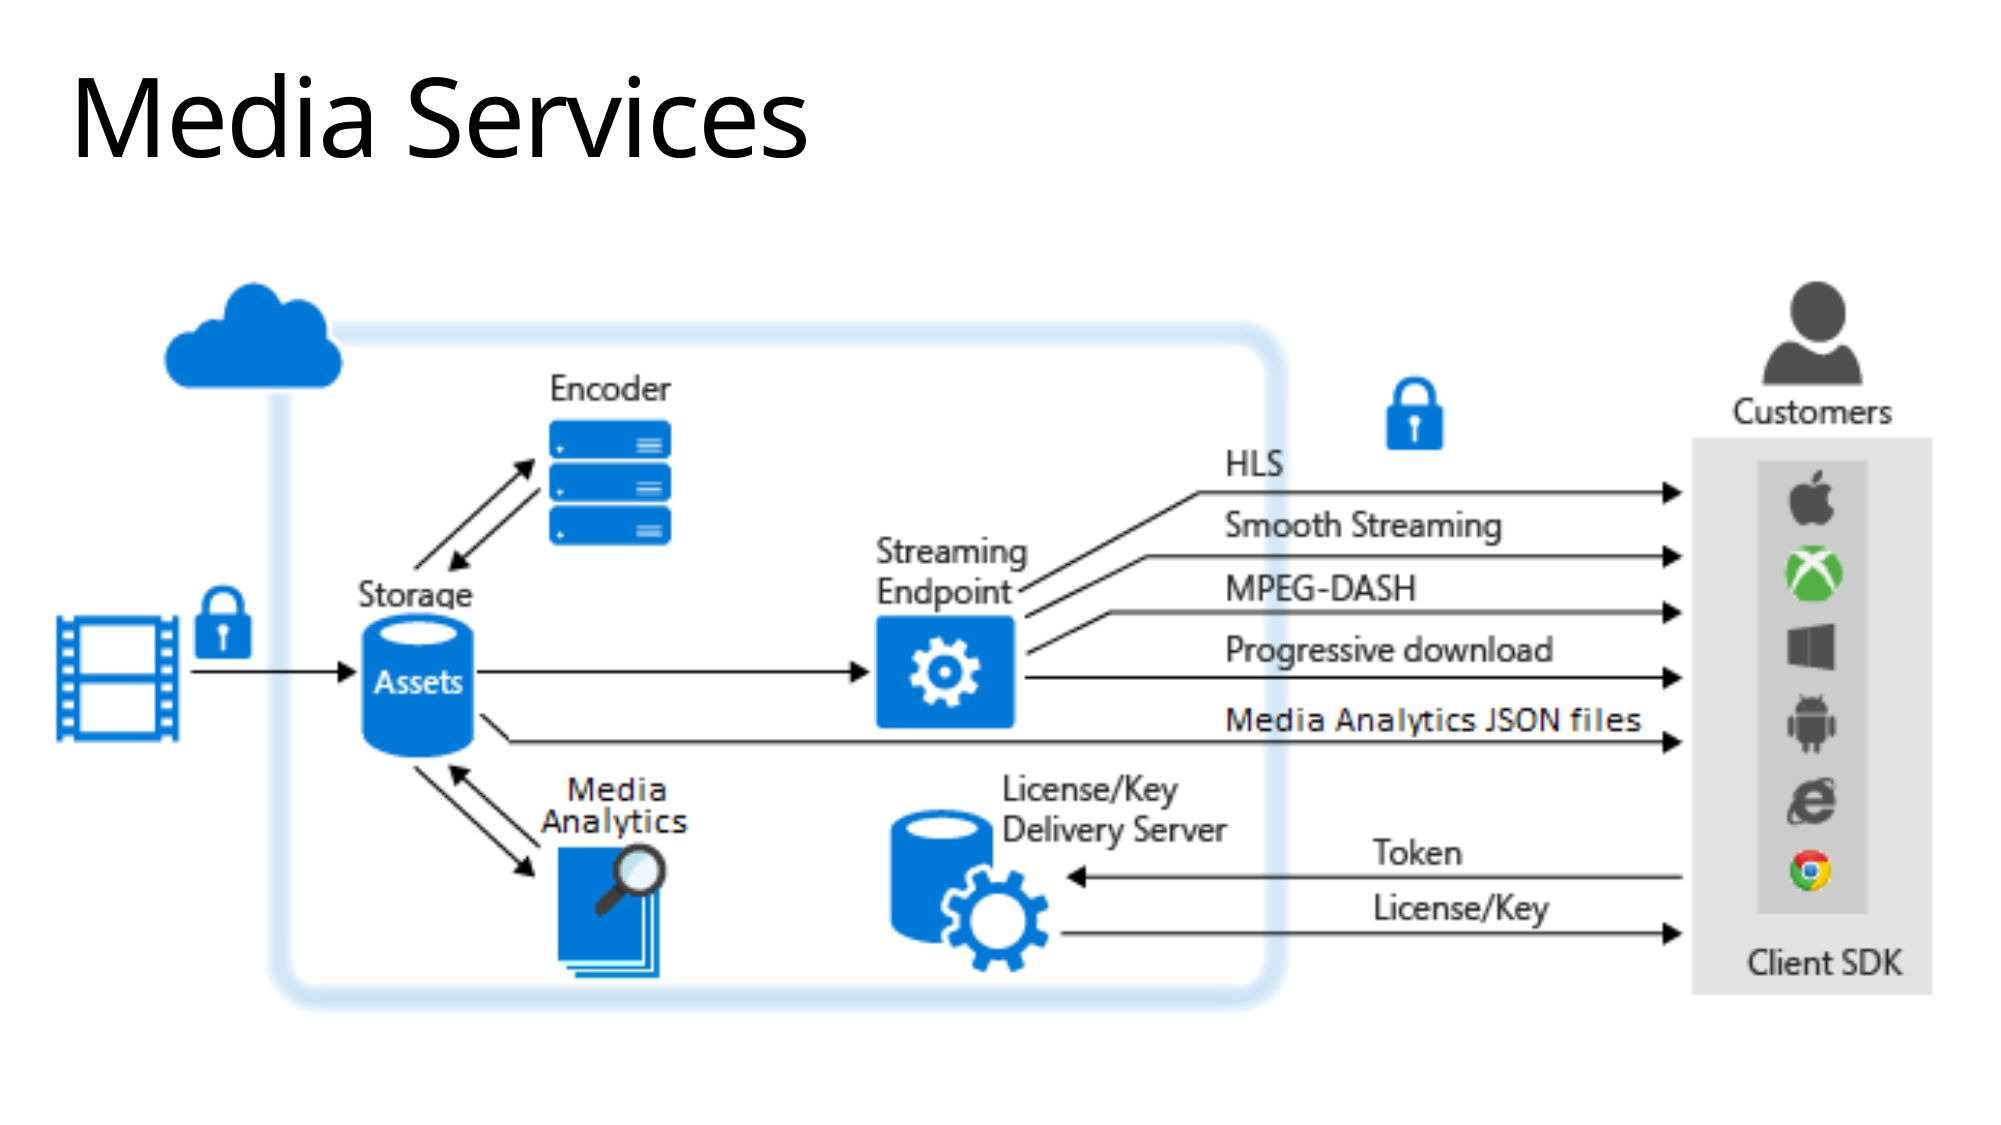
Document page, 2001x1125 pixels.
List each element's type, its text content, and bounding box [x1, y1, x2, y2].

title Media Services [44, 47, 1874, 200]
picture [40, 271, 2000, 1090]
